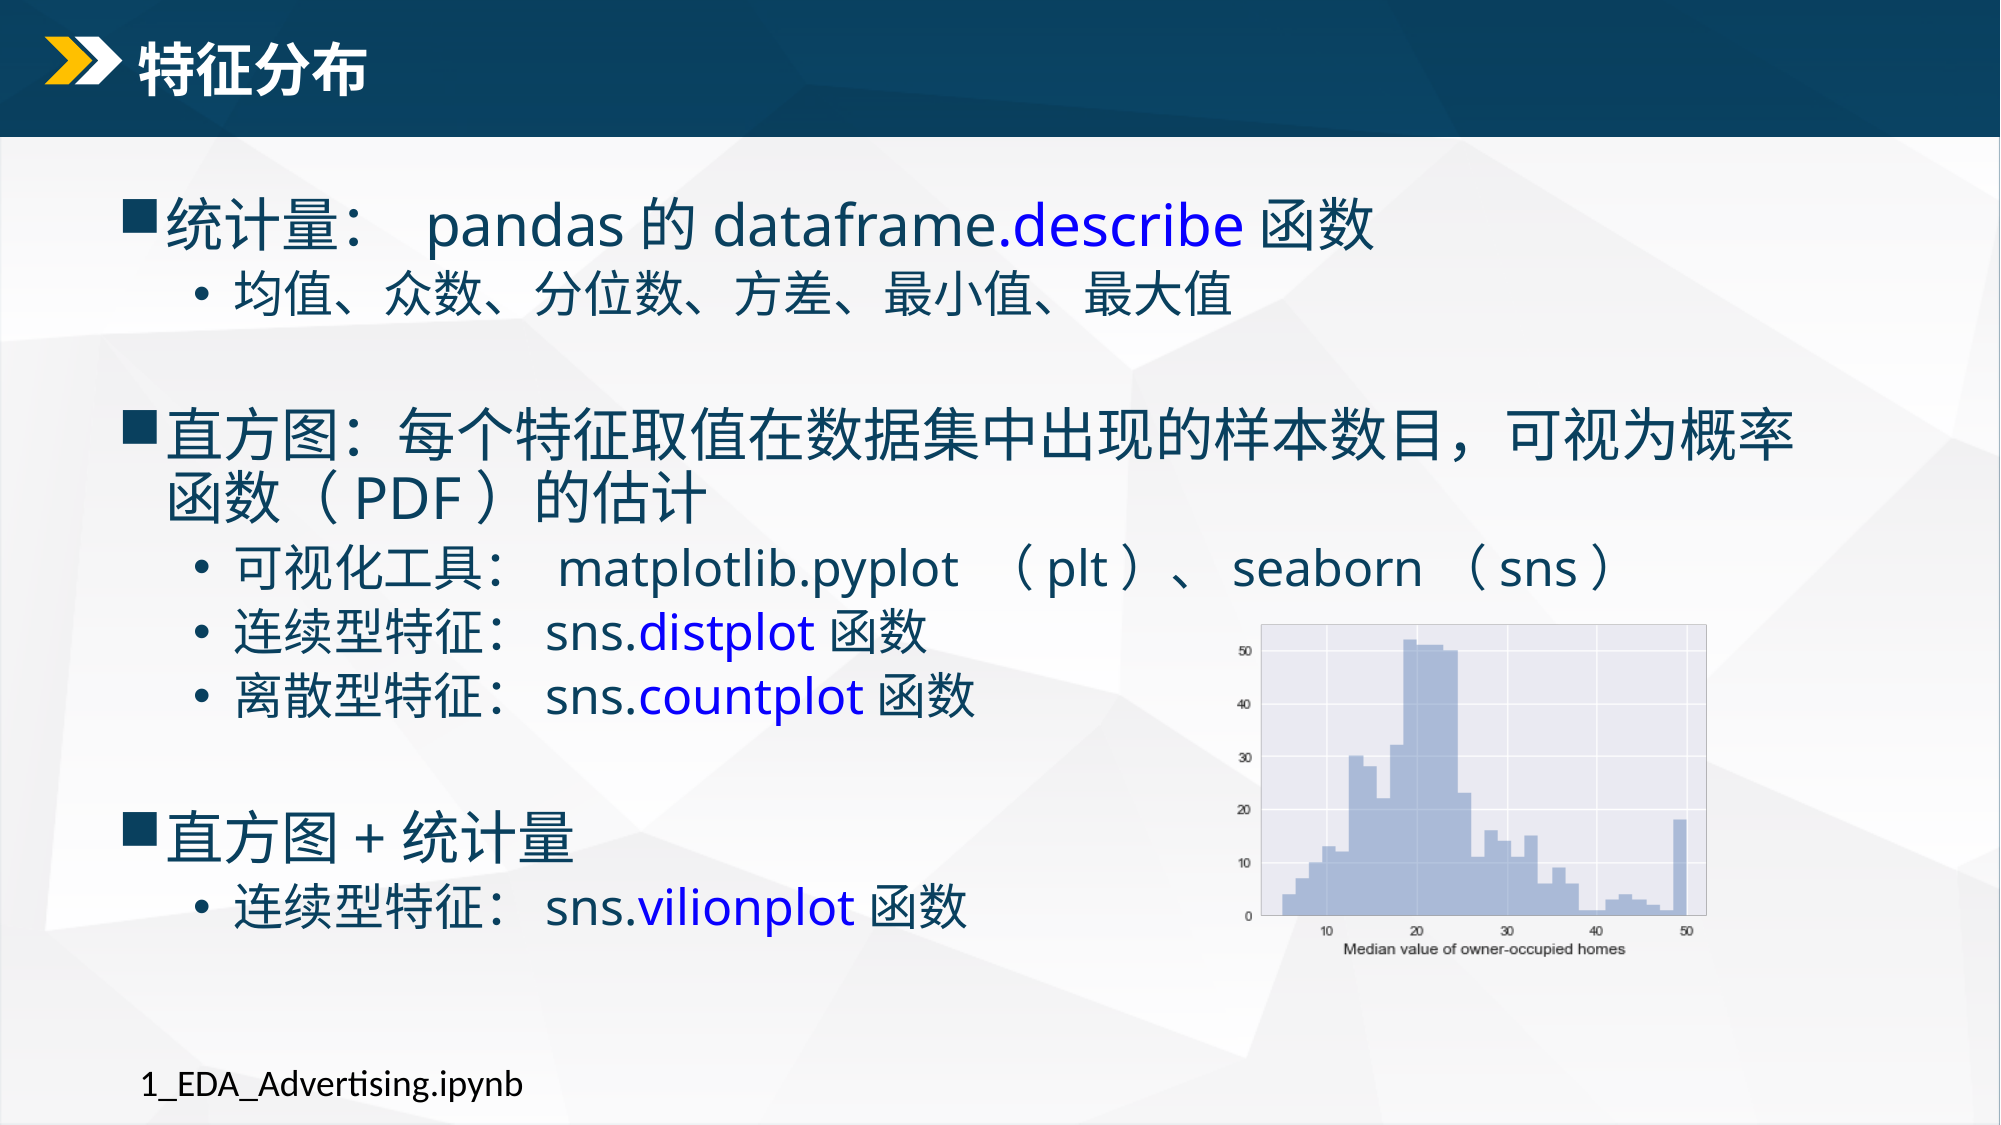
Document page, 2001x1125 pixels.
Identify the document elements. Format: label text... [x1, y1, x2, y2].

title 特征分布 [122, 33, 1755, 124]
list 统计量： pandas的dataframe.describe函数 均值、众数、分位数、方差、最小值、最大值 直方图：每个特征取值在数据集中出现的样本数目，可视为概率函数（PDF）的估计 可视化工具： matplotlib.pyplot （plt）、seaborn（sns） 连续型特征：sns.distplot函数 离散型特征：sns.countplot函数 直方图+统计量 连续型特征：sns.vilionplot函数 [103, 188, 1868, 1048]
text_box 1_EDA_Advertising.ipynb [124, 1051, 539, 1112]
picture [0, 0, 2000, 1125]
